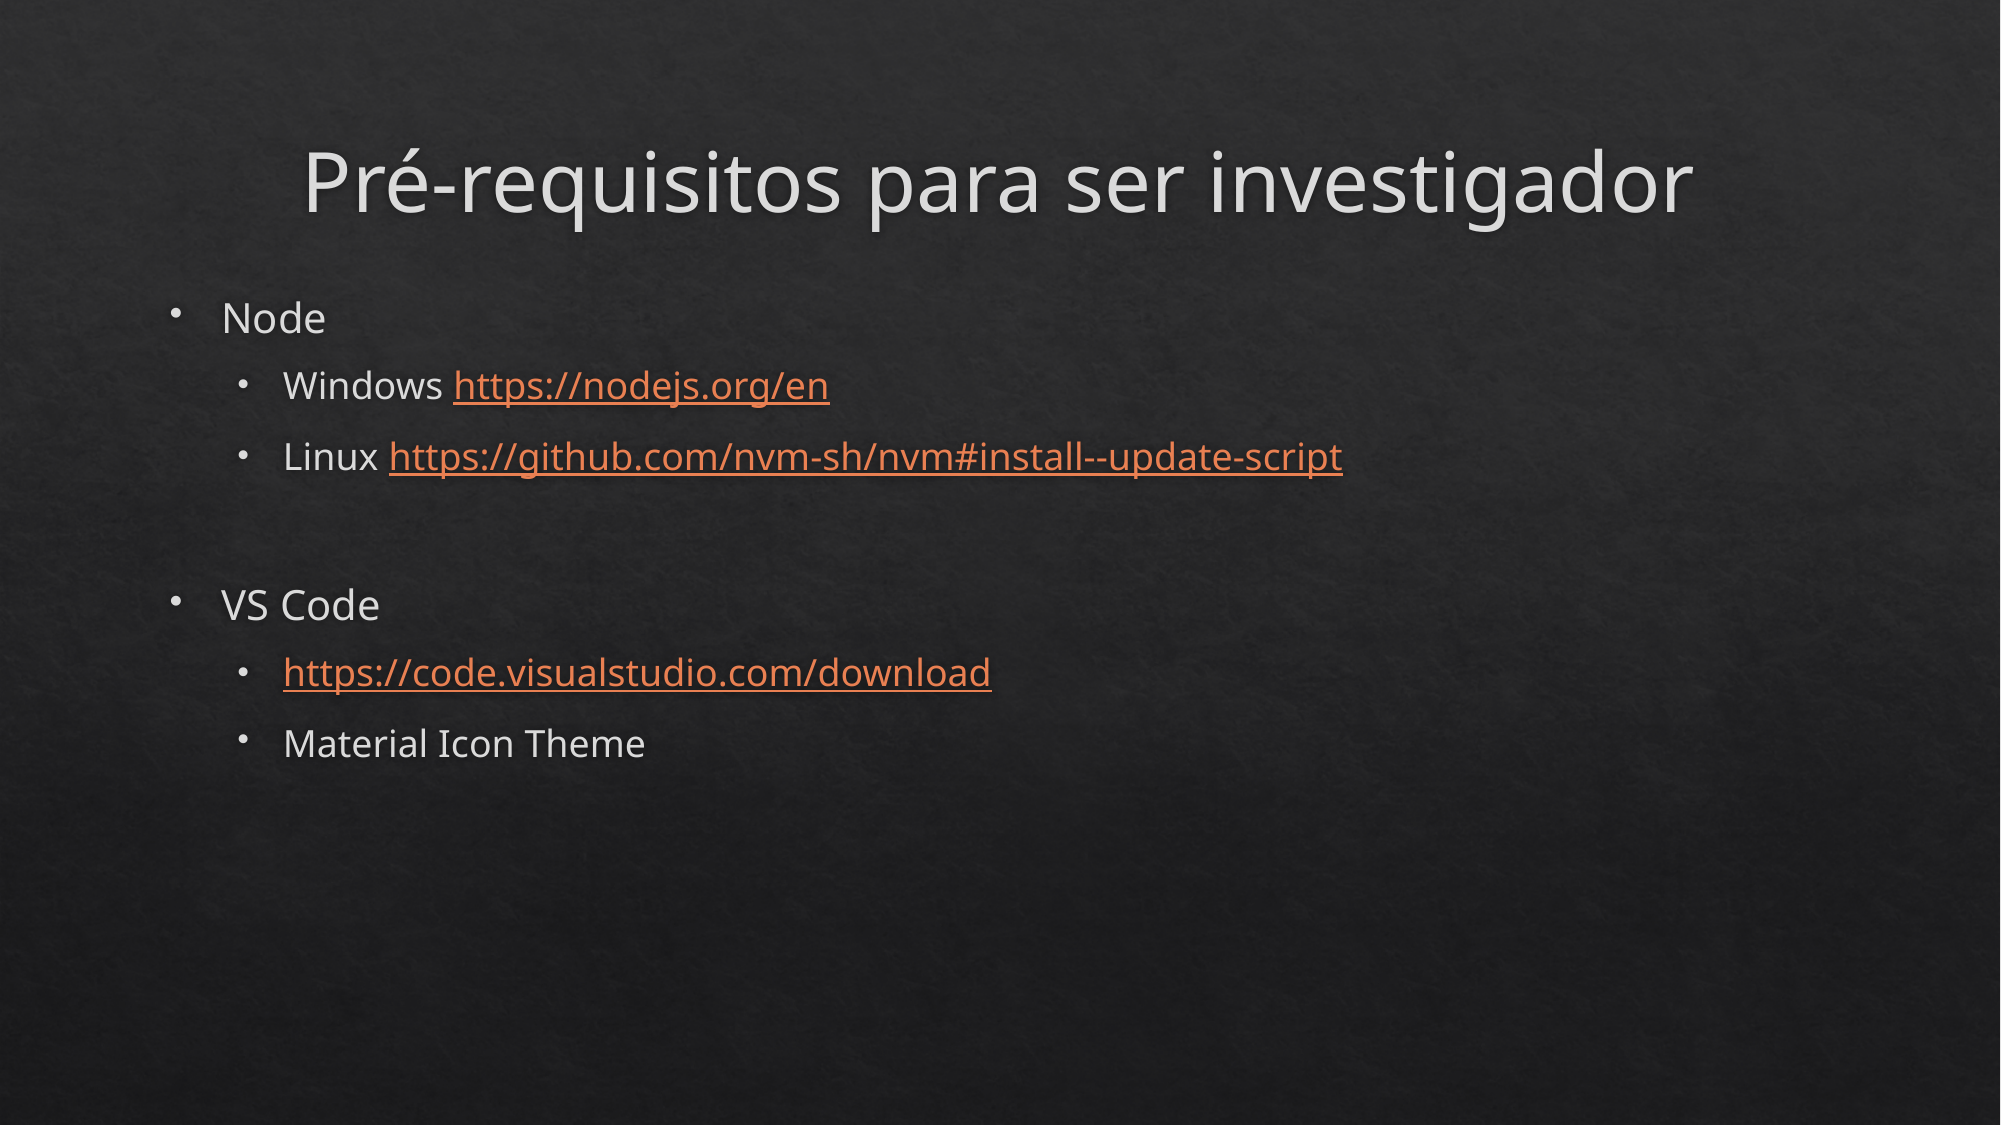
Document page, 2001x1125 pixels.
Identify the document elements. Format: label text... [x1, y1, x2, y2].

list Node Windows https://nodejs.org/en Linux https://github.com/nvm-sh/nvm#install--update-script VS Code https://code.visualstudio.com/download Material Icon Theme [149, 284, 1849, 950]
title Pré-requisitos para ser investigador [149, 99, 1849, 260]
